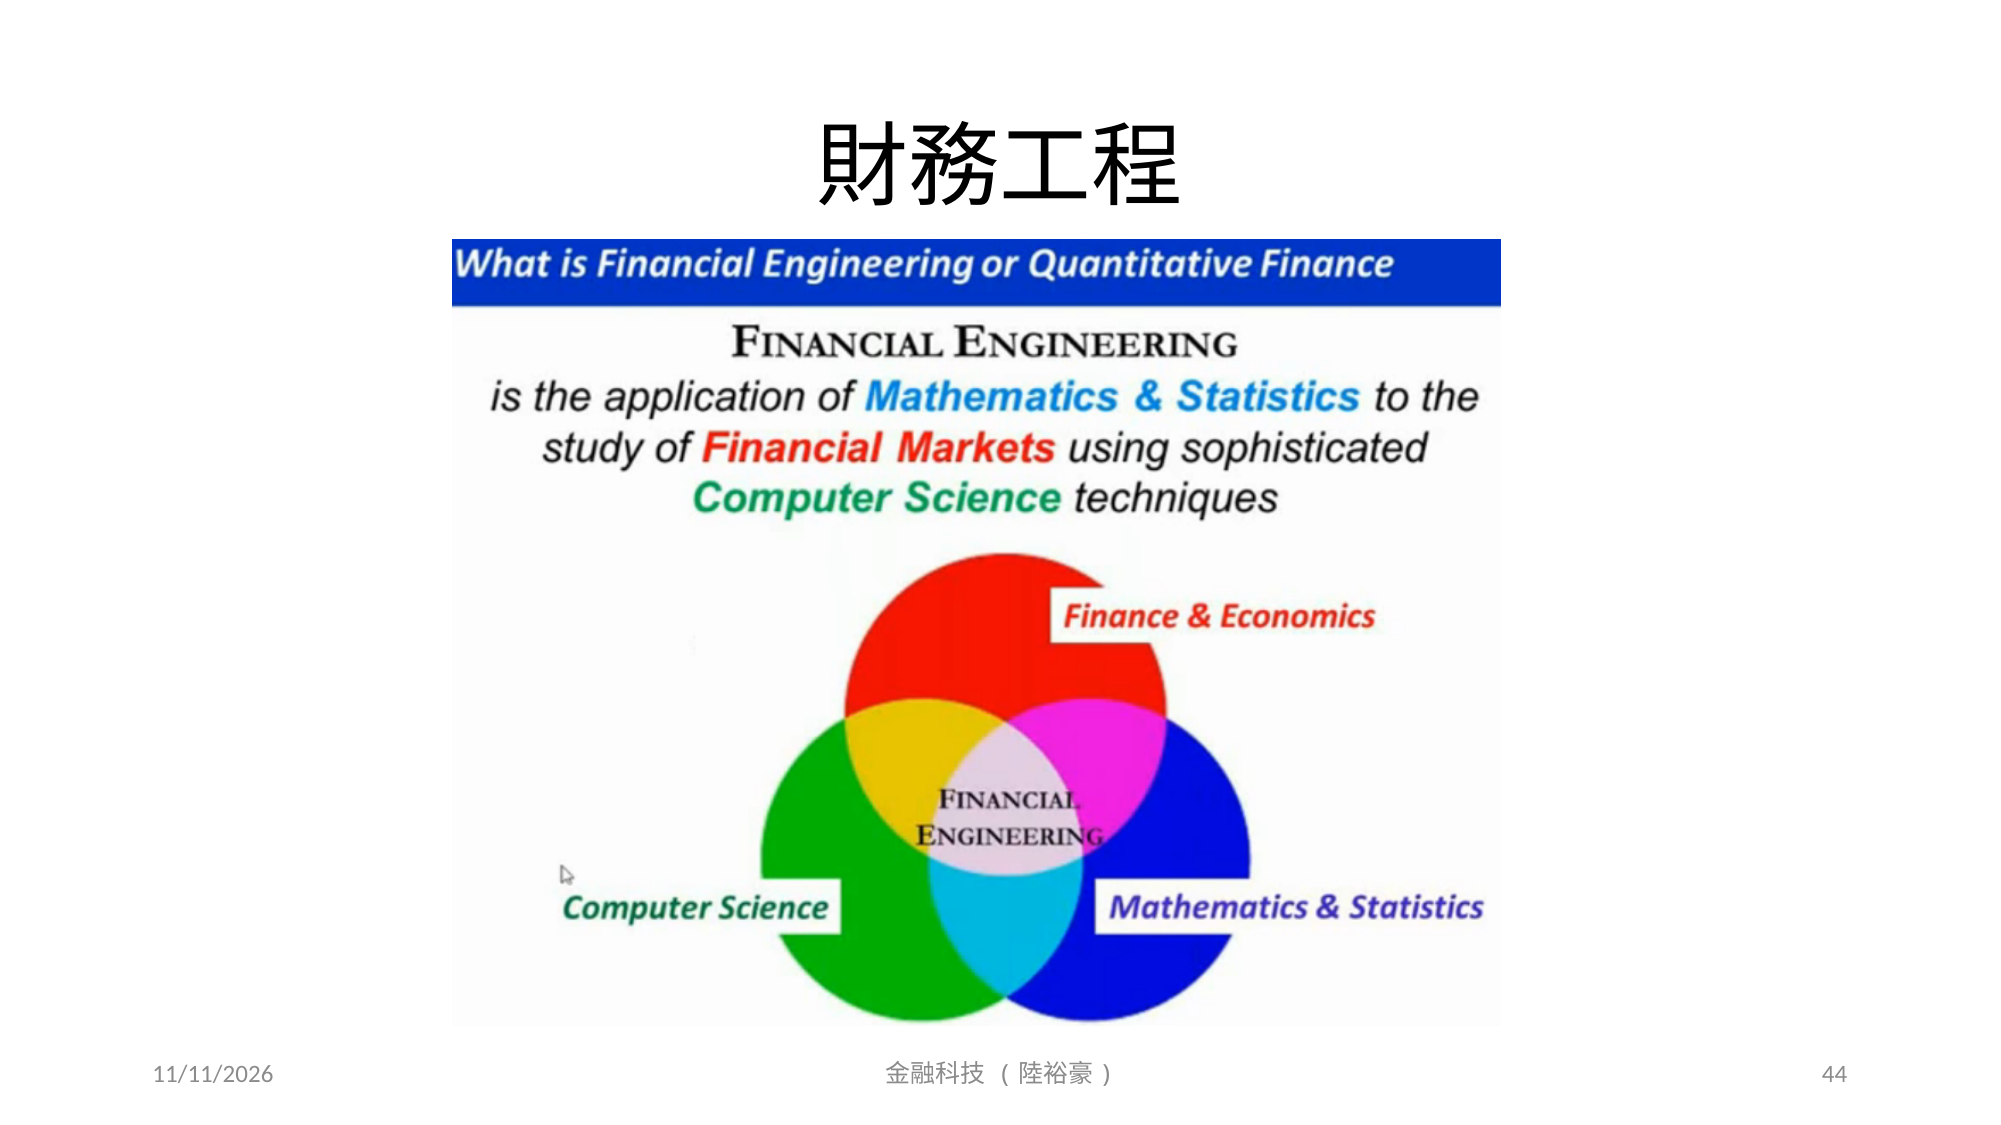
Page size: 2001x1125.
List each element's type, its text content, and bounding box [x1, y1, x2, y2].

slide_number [137, 1042, 588, 1103]
title 財務工程 [137, 59, 1863, 278]
footer 金融科技 (陸裕豪) [662, 1042, 1338, 1103]
slide_number 44 [1412, 1042, 1863, 1103]
picture [452, 239, 1501, 1026]
